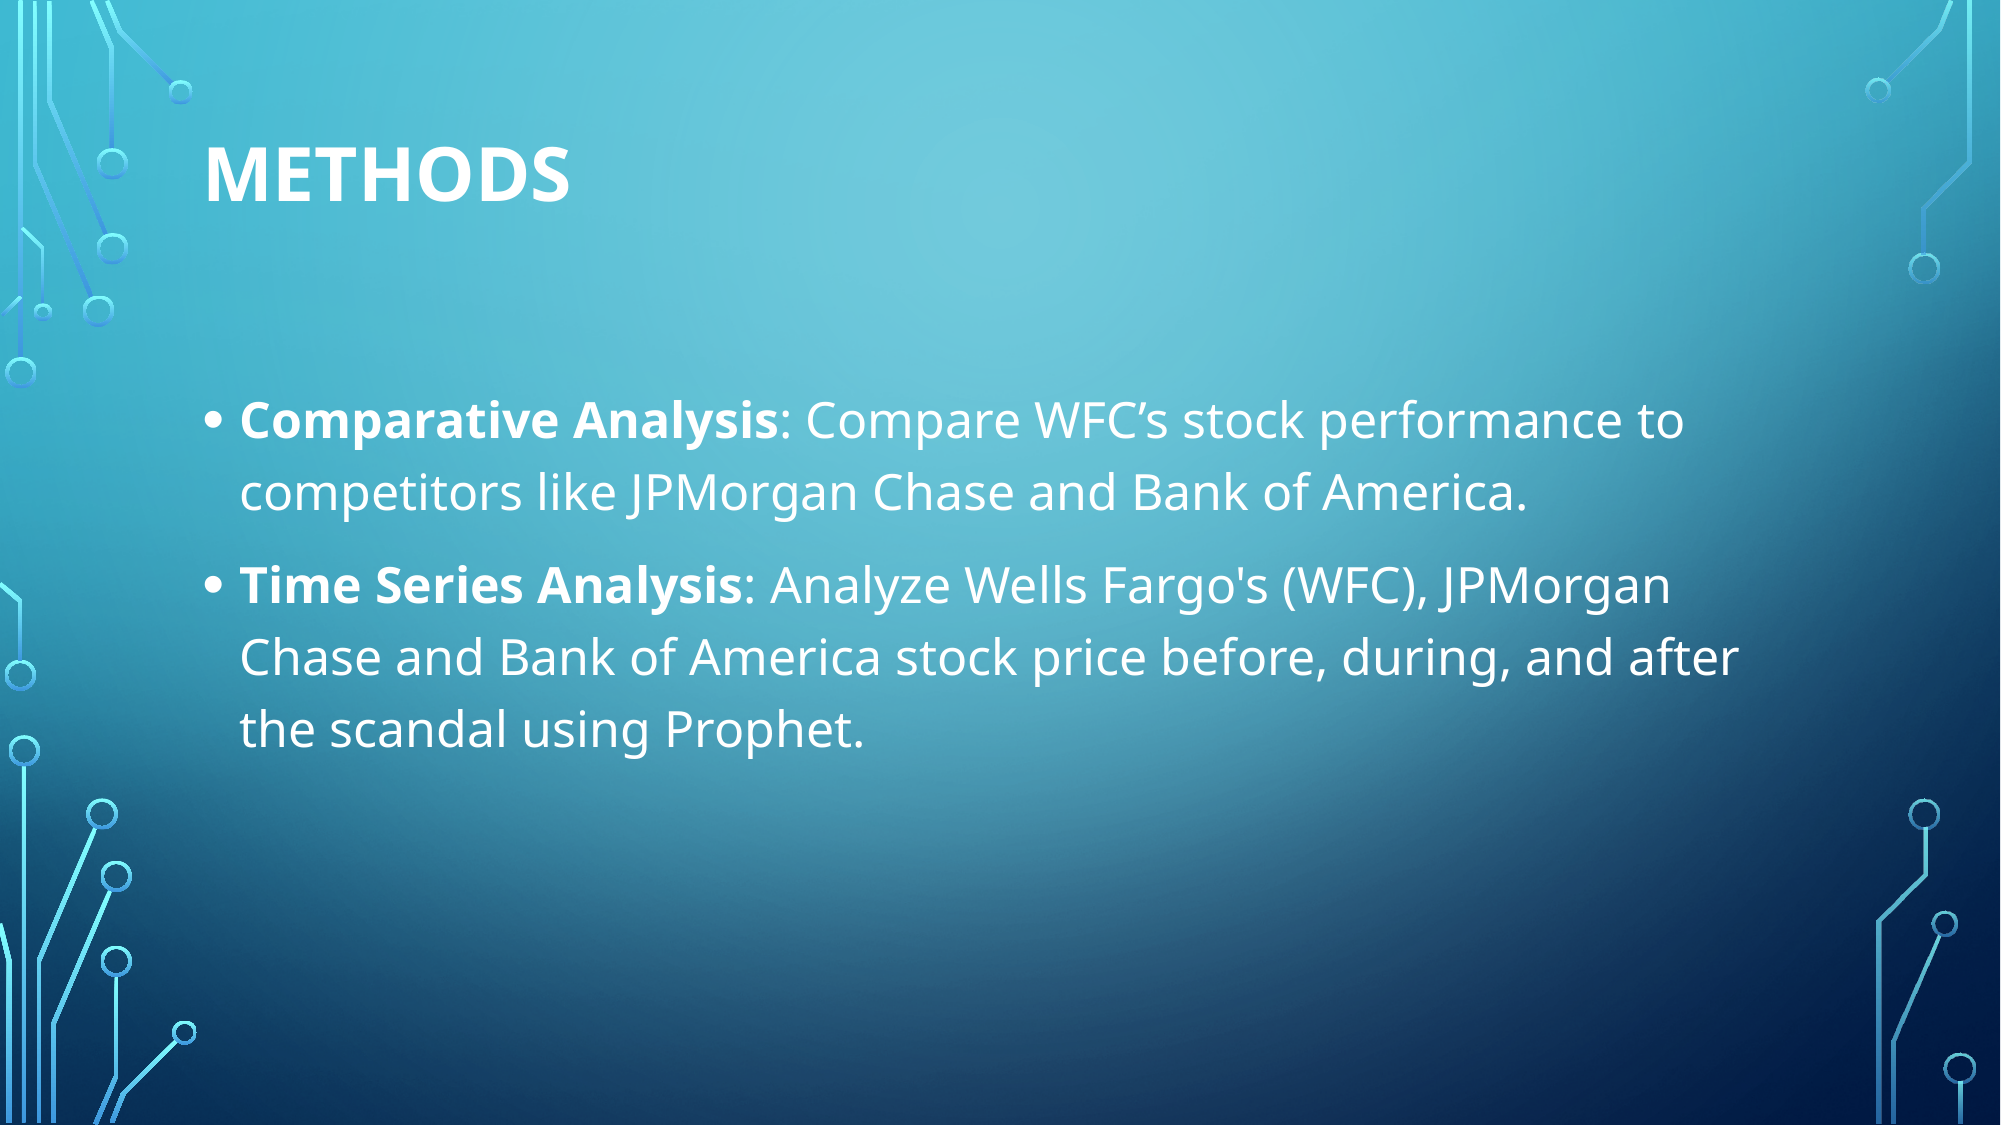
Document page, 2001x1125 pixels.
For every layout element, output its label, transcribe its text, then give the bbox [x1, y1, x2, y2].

list Comparative Analysis: Compare WFC’s stock performance to competitors like JPMorgan Chase and Bank of America. Time Series Analysis: Analyze Wells Fargo's (WFC), JPMorgan Chase and Bank of America stock price before, during, and after the scandal using Prophet. [187, 369, 1813, 950]
title Methods [187, 101, 1813, 344]
